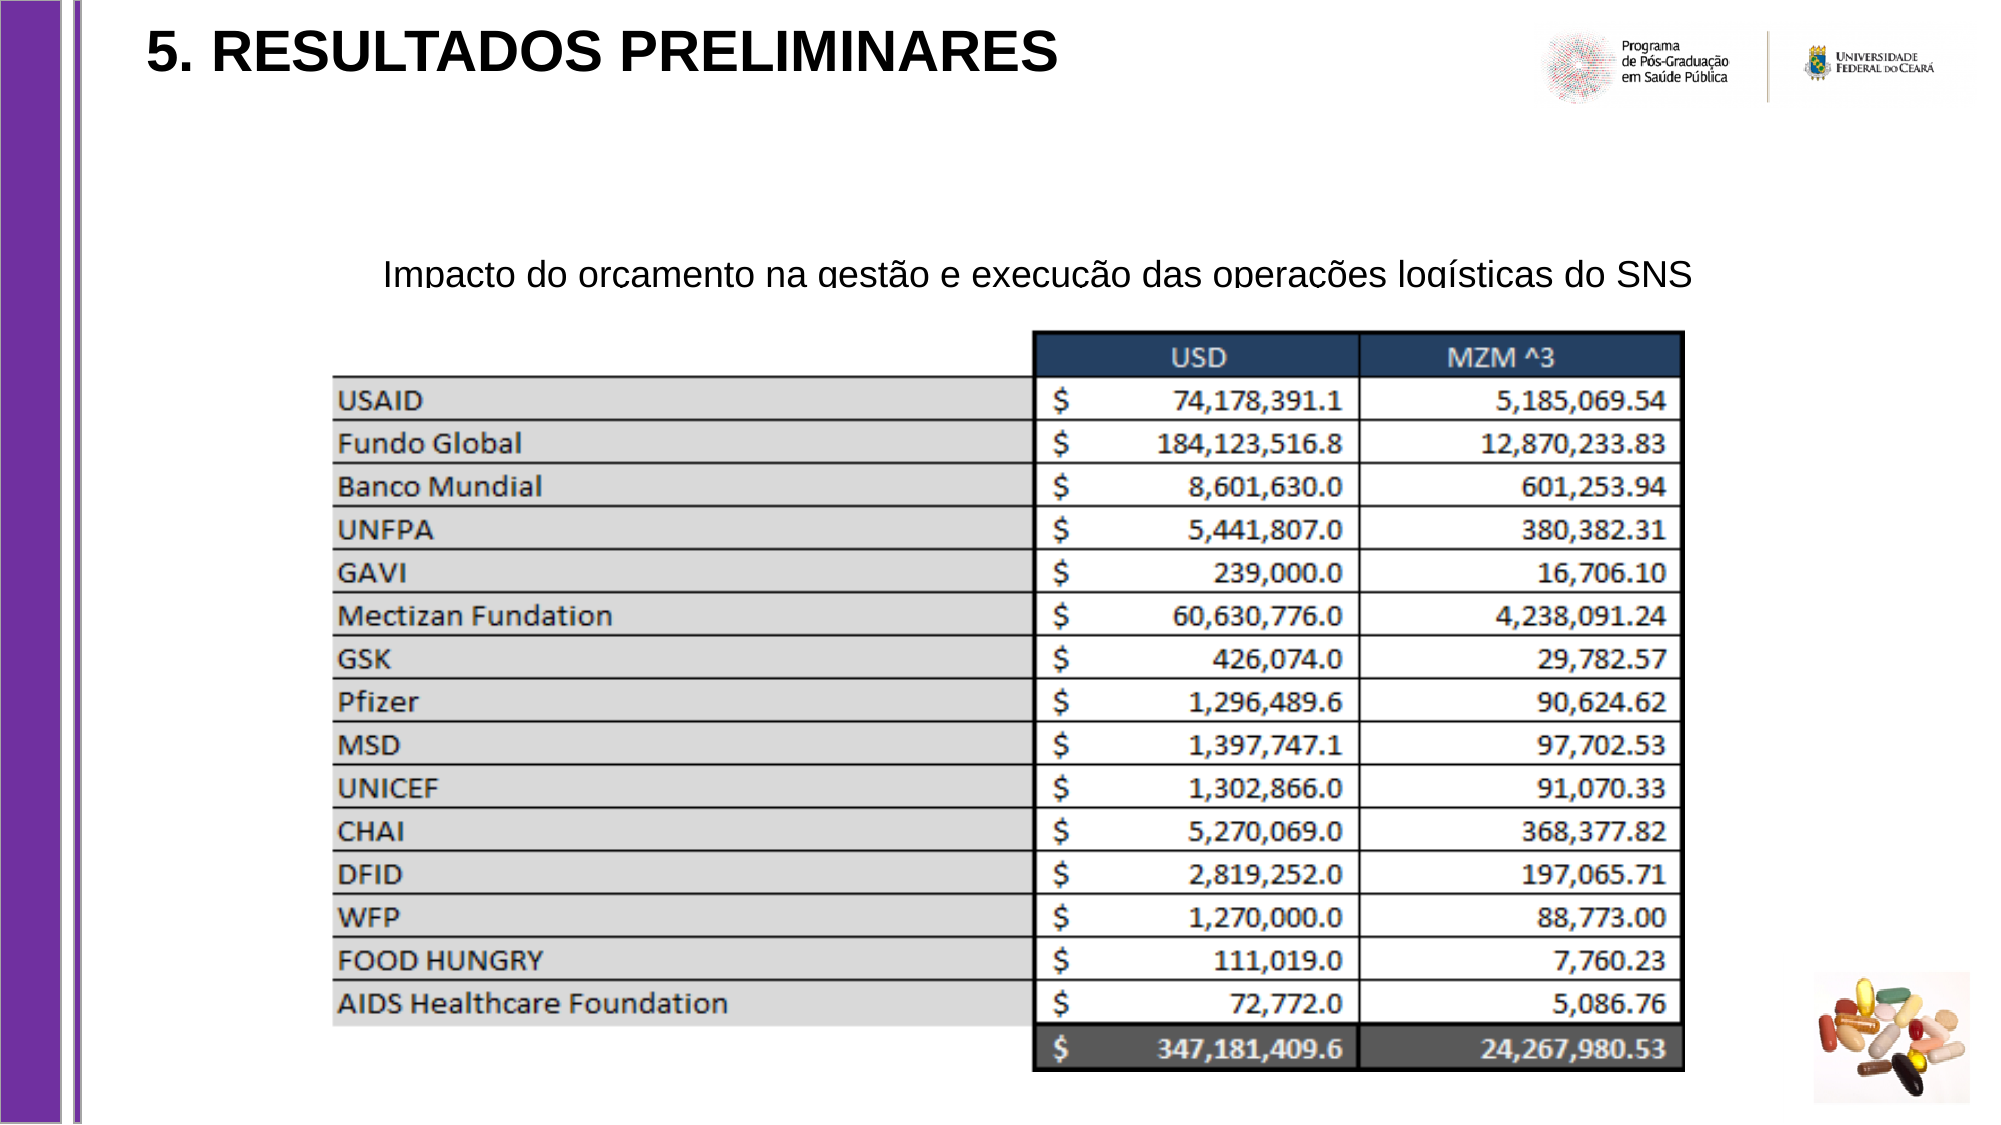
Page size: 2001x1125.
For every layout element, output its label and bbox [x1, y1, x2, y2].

text_box [0, 0, 1959, 1123]
picture [331, 288, 1685, 1072]
picture [1780, 953, 2000, 1123]
picture [1534, 21, 1977, 108]
